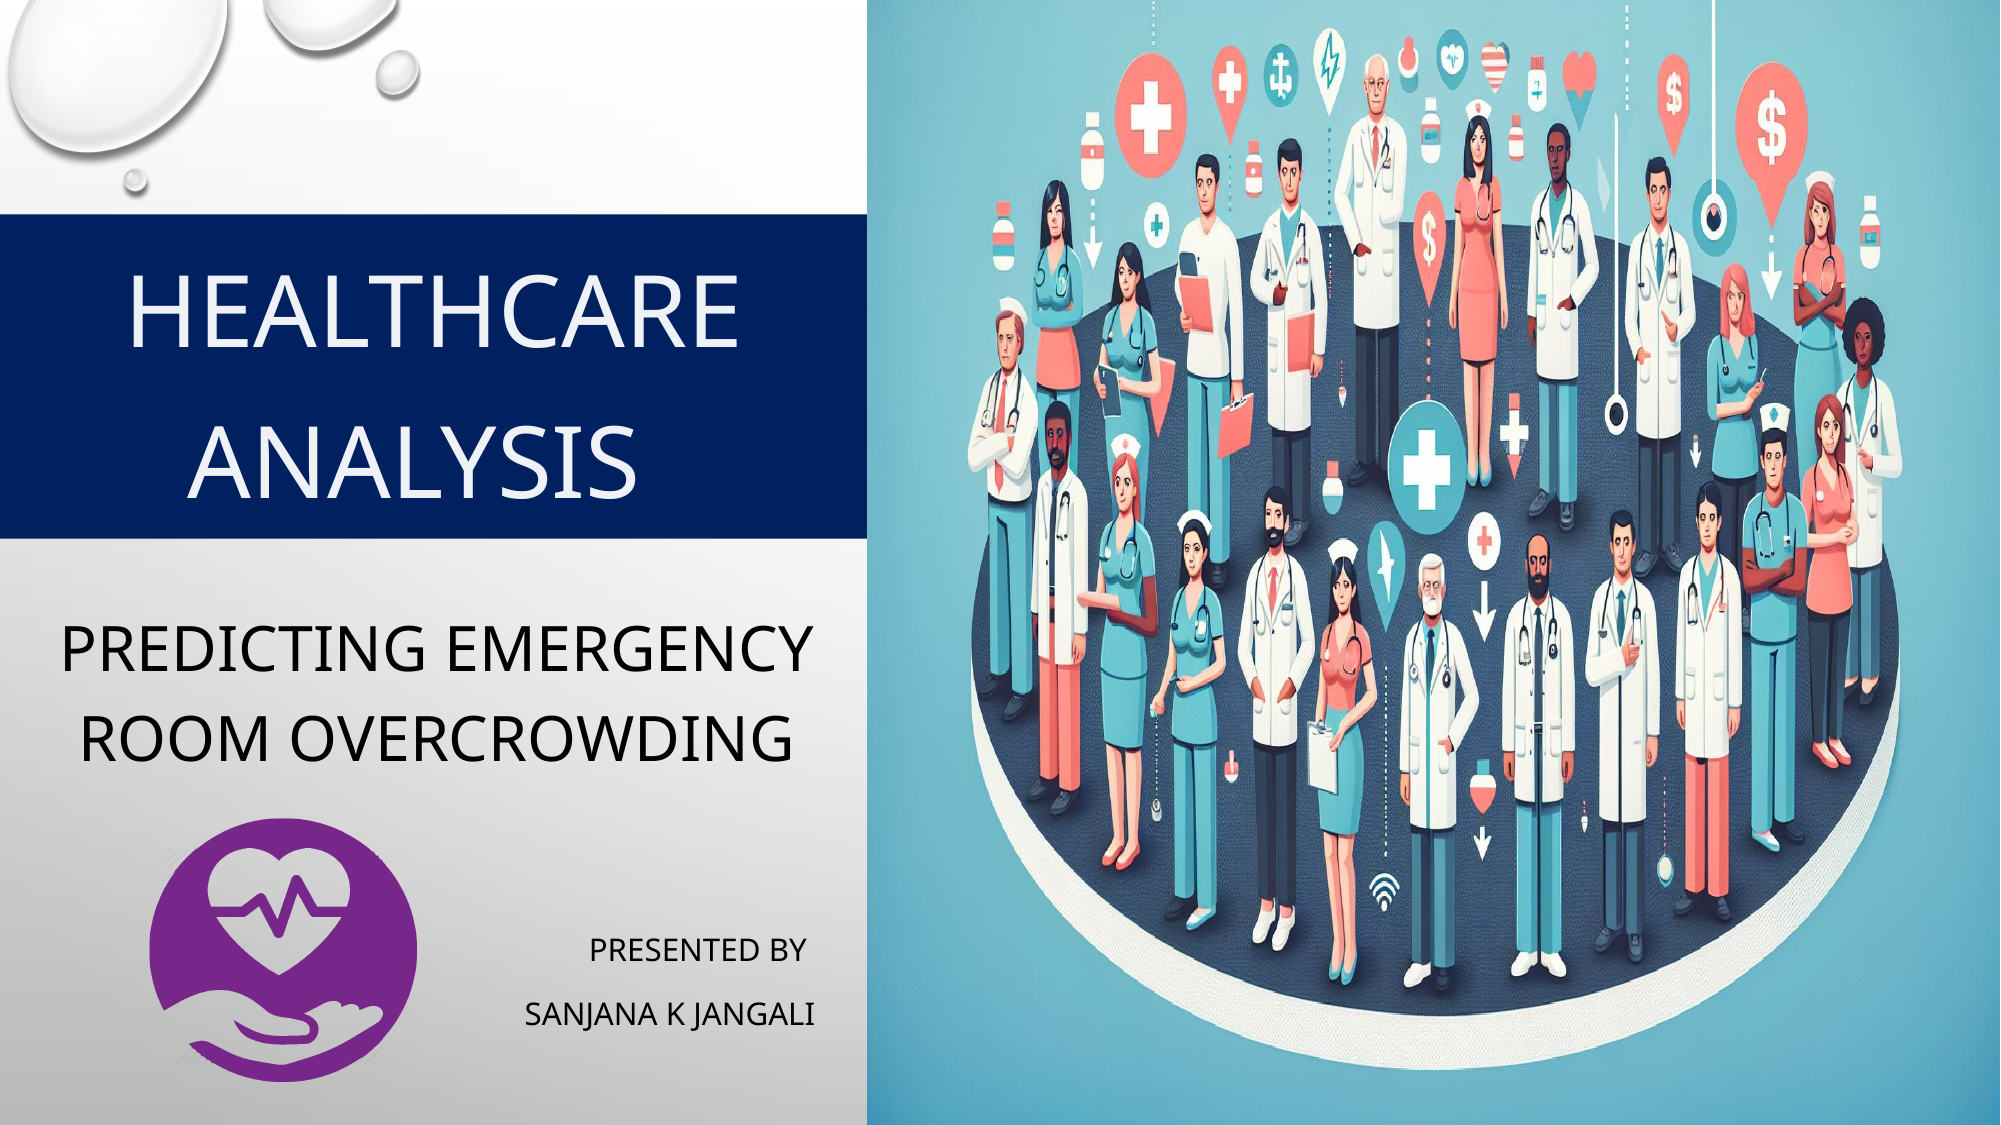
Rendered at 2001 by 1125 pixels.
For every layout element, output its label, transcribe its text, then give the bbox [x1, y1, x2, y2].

picture [0, 0, 2000, 1125]
title HEALTHCARE ANALYSIS [0, 214, 861, 539]
list Predicting emergency room OVERCROWDING PRESENTED BY SANJANA K JANGALI [43, 586, 831, 1073]
